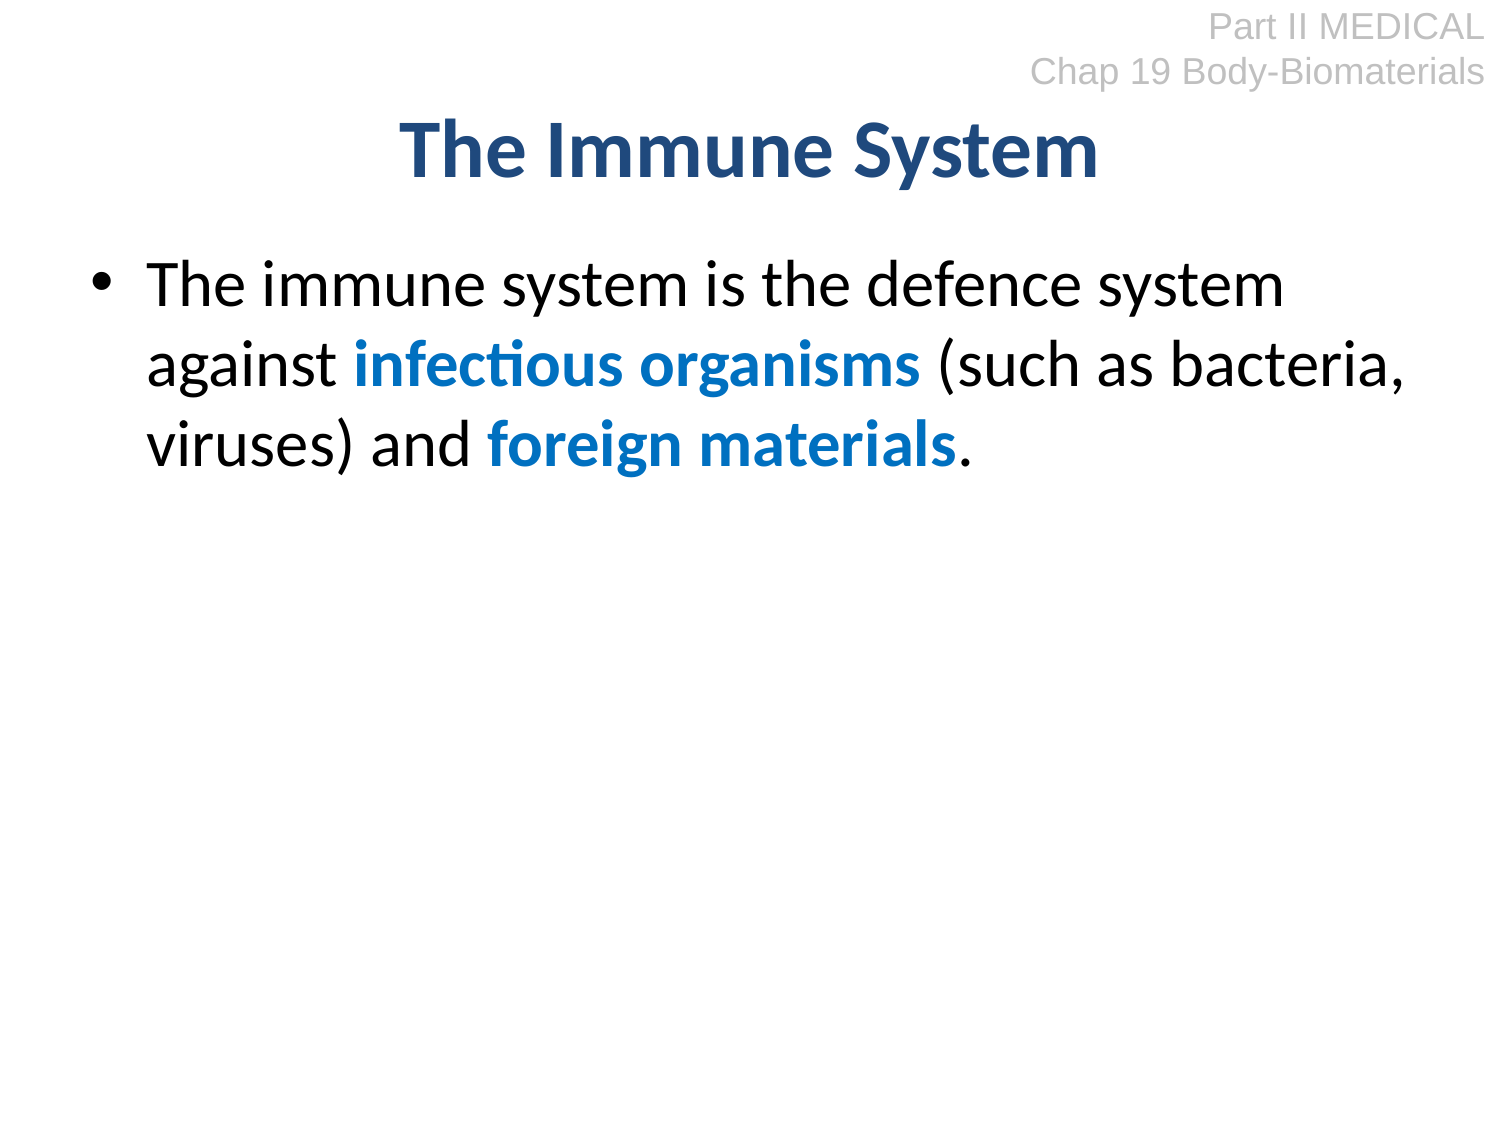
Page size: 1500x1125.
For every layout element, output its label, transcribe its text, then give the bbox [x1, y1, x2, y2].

title The Immune System [75, 50, 1425, 232]
list The immune system is the defence system against infectious organisms (such as bacteria, viruses) and foreign materials. [75, 232, 1425, 975]
text_box Part II MEDICAL Chap 19 Body-Biomaterials [999, 0, 1500, 100]
